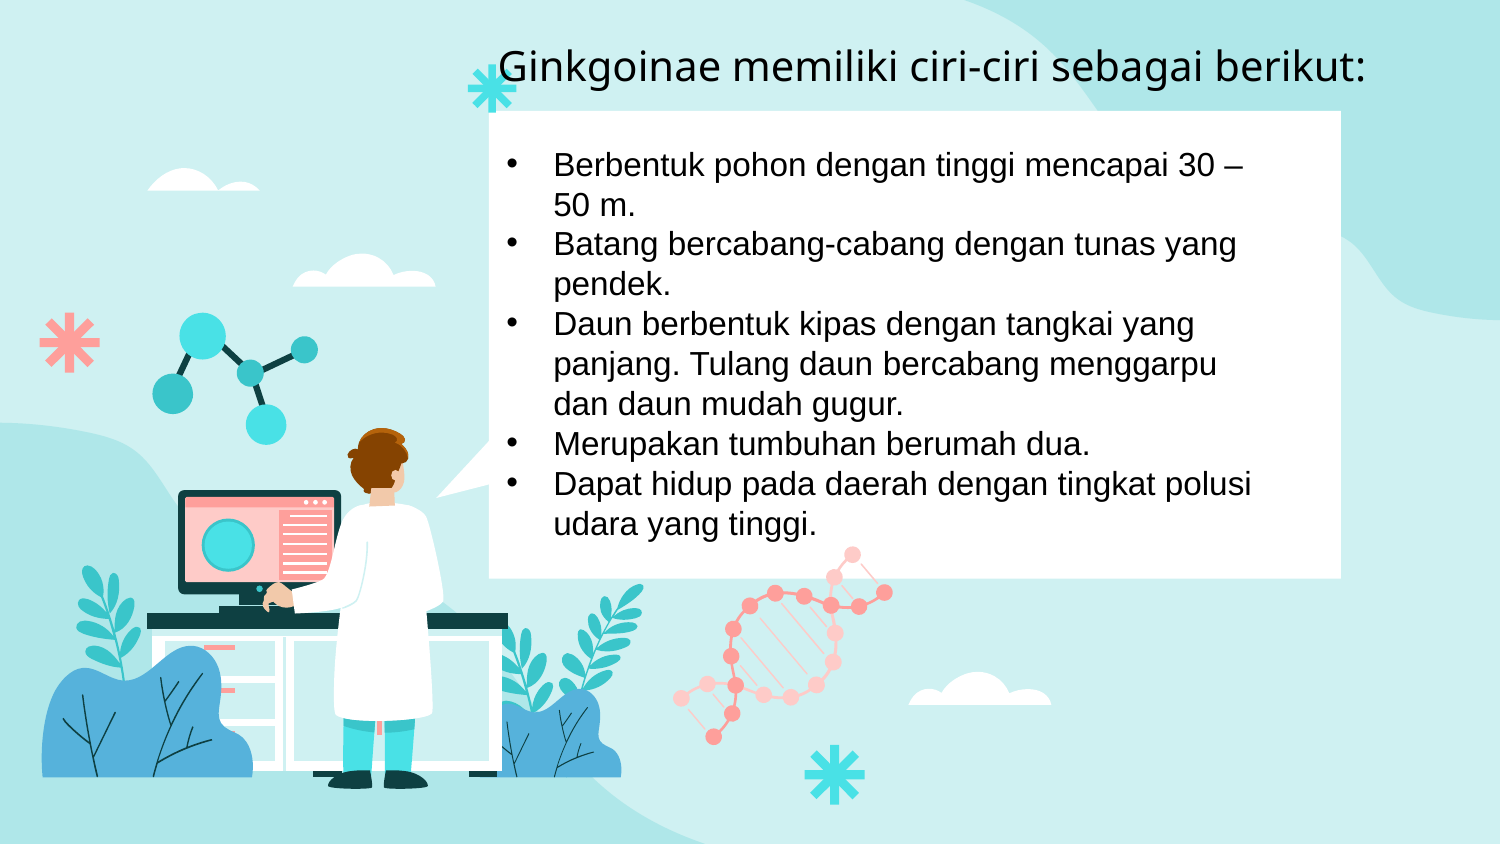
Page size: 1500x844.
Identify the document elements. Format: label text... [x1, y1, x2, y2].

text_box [513, 688, 623, 778]
text_box [908, 671, 1052, 705]
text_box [451, 489, 509, 778]
text_box [562, 588, 644, 687]
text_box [513, 620, 554, 687]
text_box [560, 677, 577, 687]
text_box [292, 253, 418, 287]
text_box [75, 565, 141, 644]
text_box [147, 168, 260, 191]
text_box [662, 585, 904, 706]
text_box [423, 110, 1342, 579]
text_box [467, 63, 517, 113]
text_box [262, 427, 447, 790]
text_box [152, 312, 319, 446]
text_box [147, 489, 257, 645]
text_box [39, 645, 255, 778]
text_box Ginkgoinae memiliki ciri-ciri sebagai berikut: [483, 32, 1402, 98]
